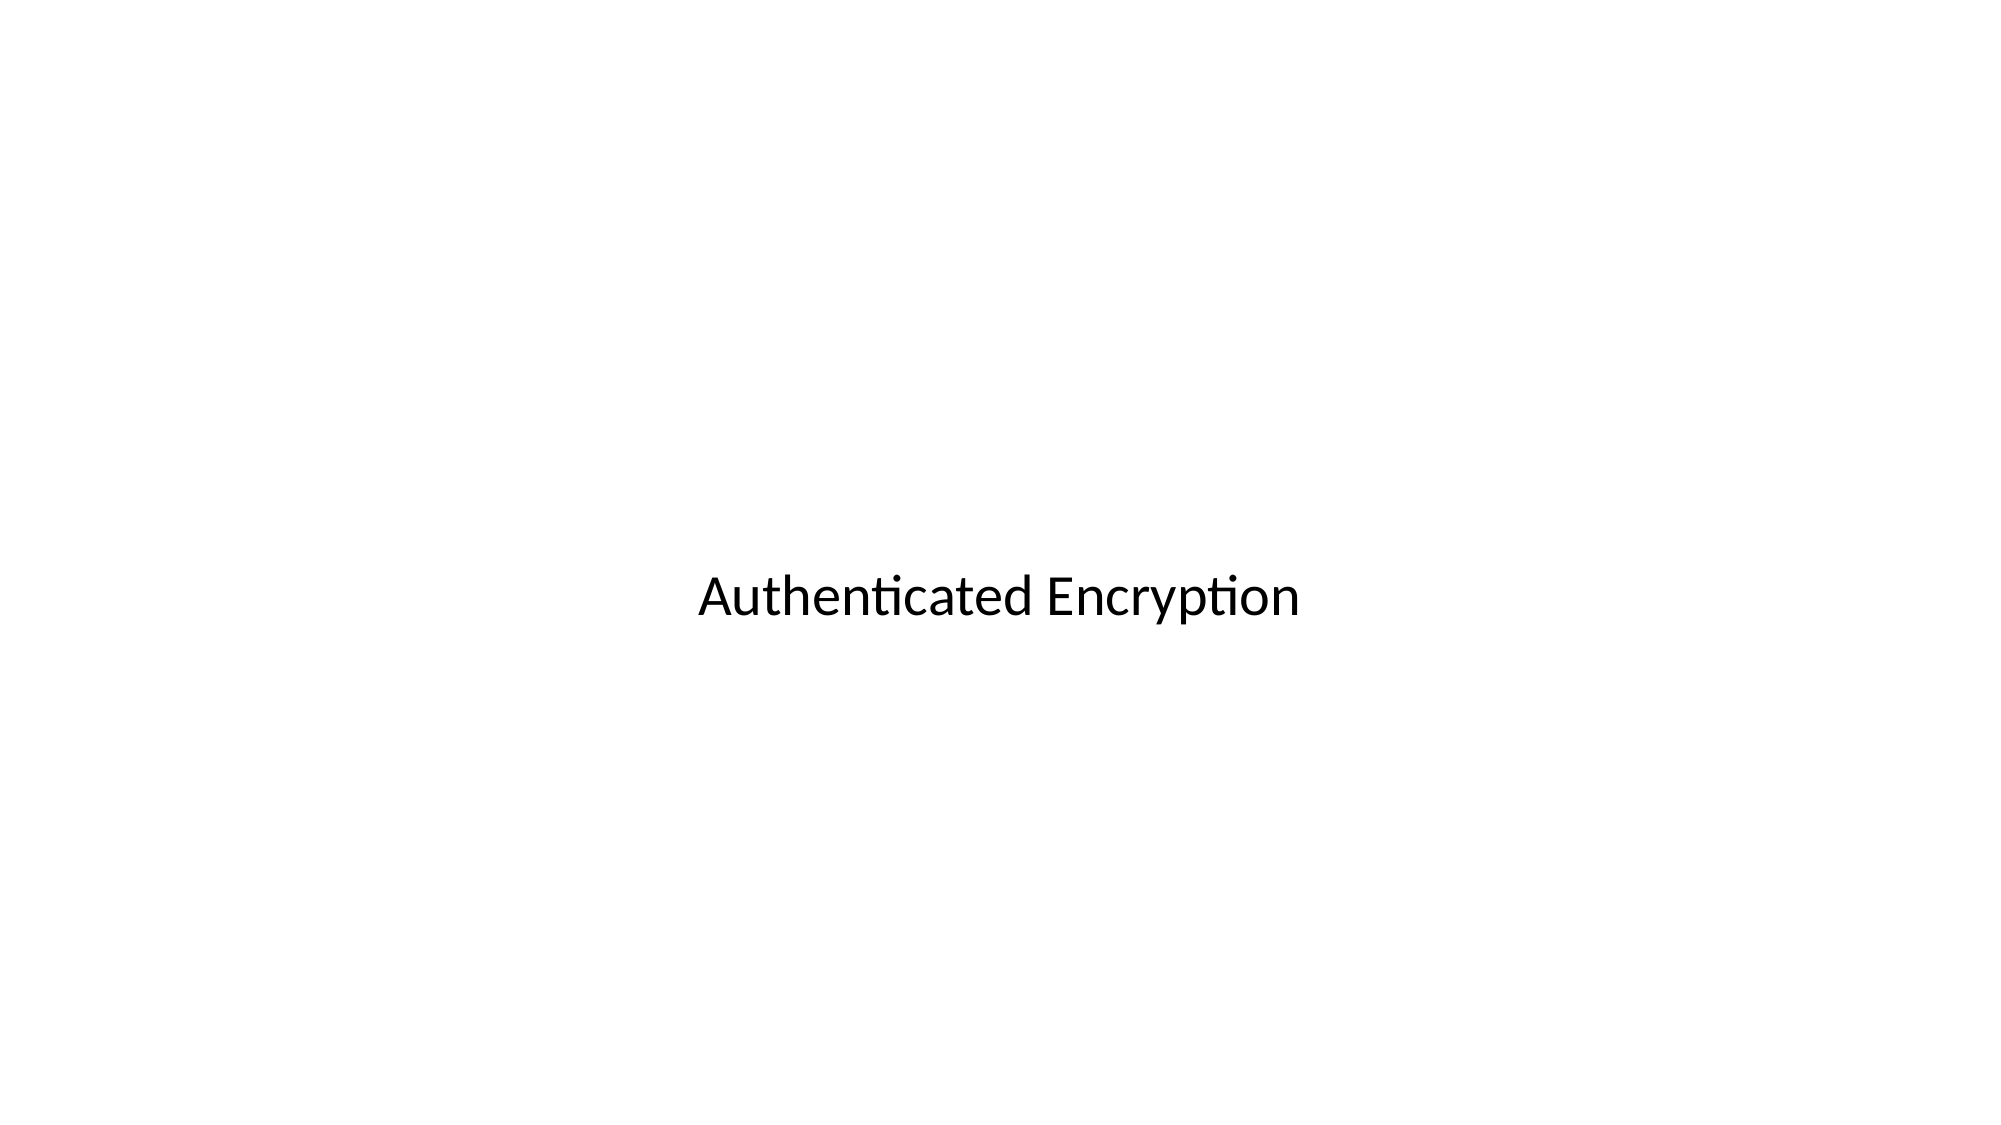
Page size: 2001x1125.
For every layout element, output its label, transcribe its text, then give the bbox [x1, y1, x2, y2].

list Authenticated Encryption [137, 299, 1863, 1014]
